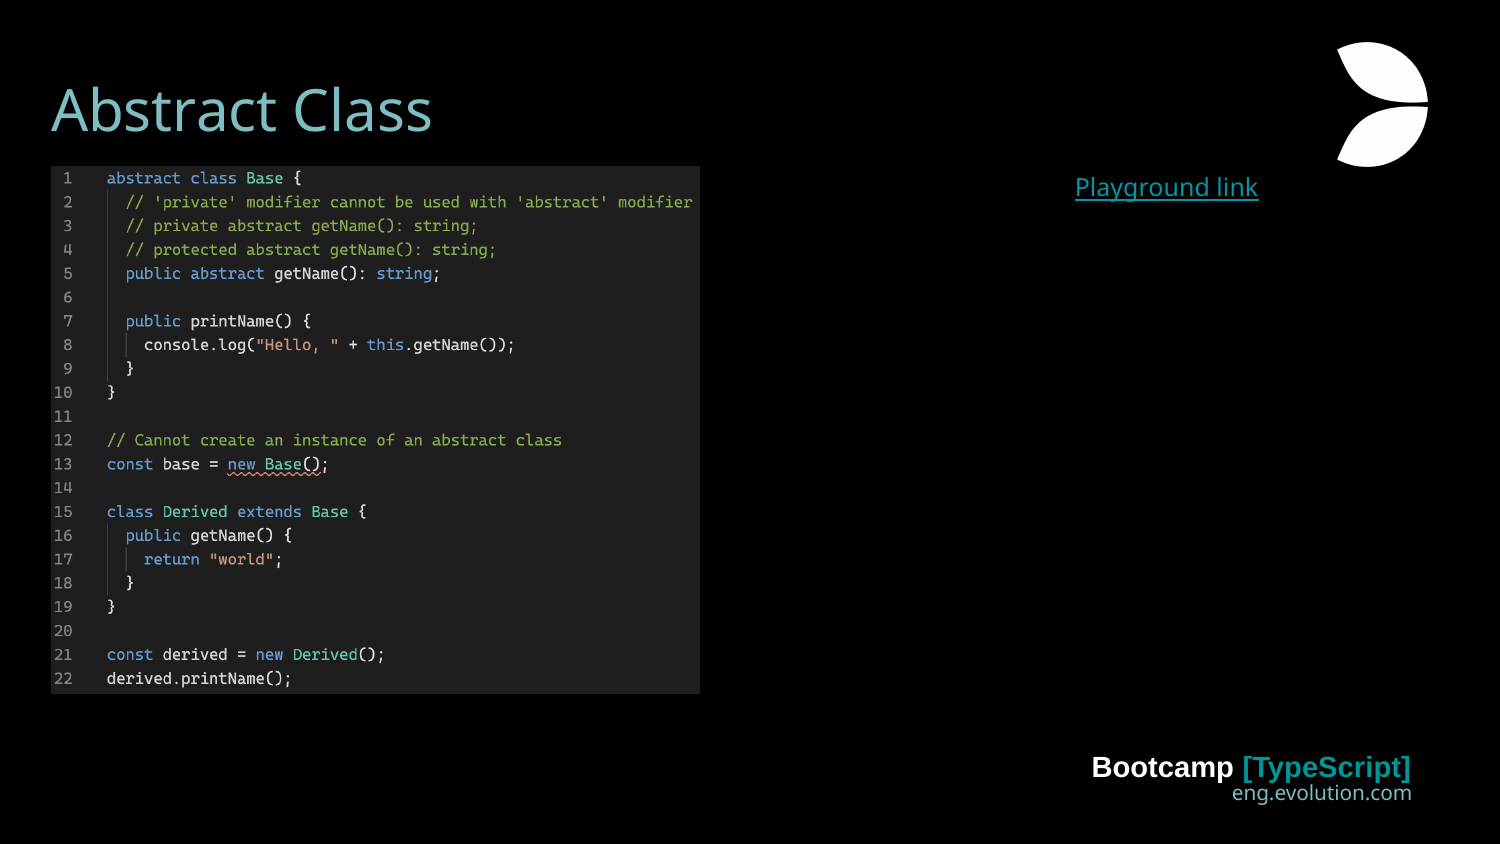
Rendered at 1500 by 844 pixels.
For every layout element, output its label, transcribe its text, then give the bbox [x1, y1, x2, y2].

picture [51, 166, 701, 694]
text_box Bootcamp [TypeScript] [1074, 732, 1428, 809]
text_box Playground link [1074, 166, 1331, 220]
title Abstract Class [51, 72, 1449, 167]
picture [1337, 42, 1428, 72]
